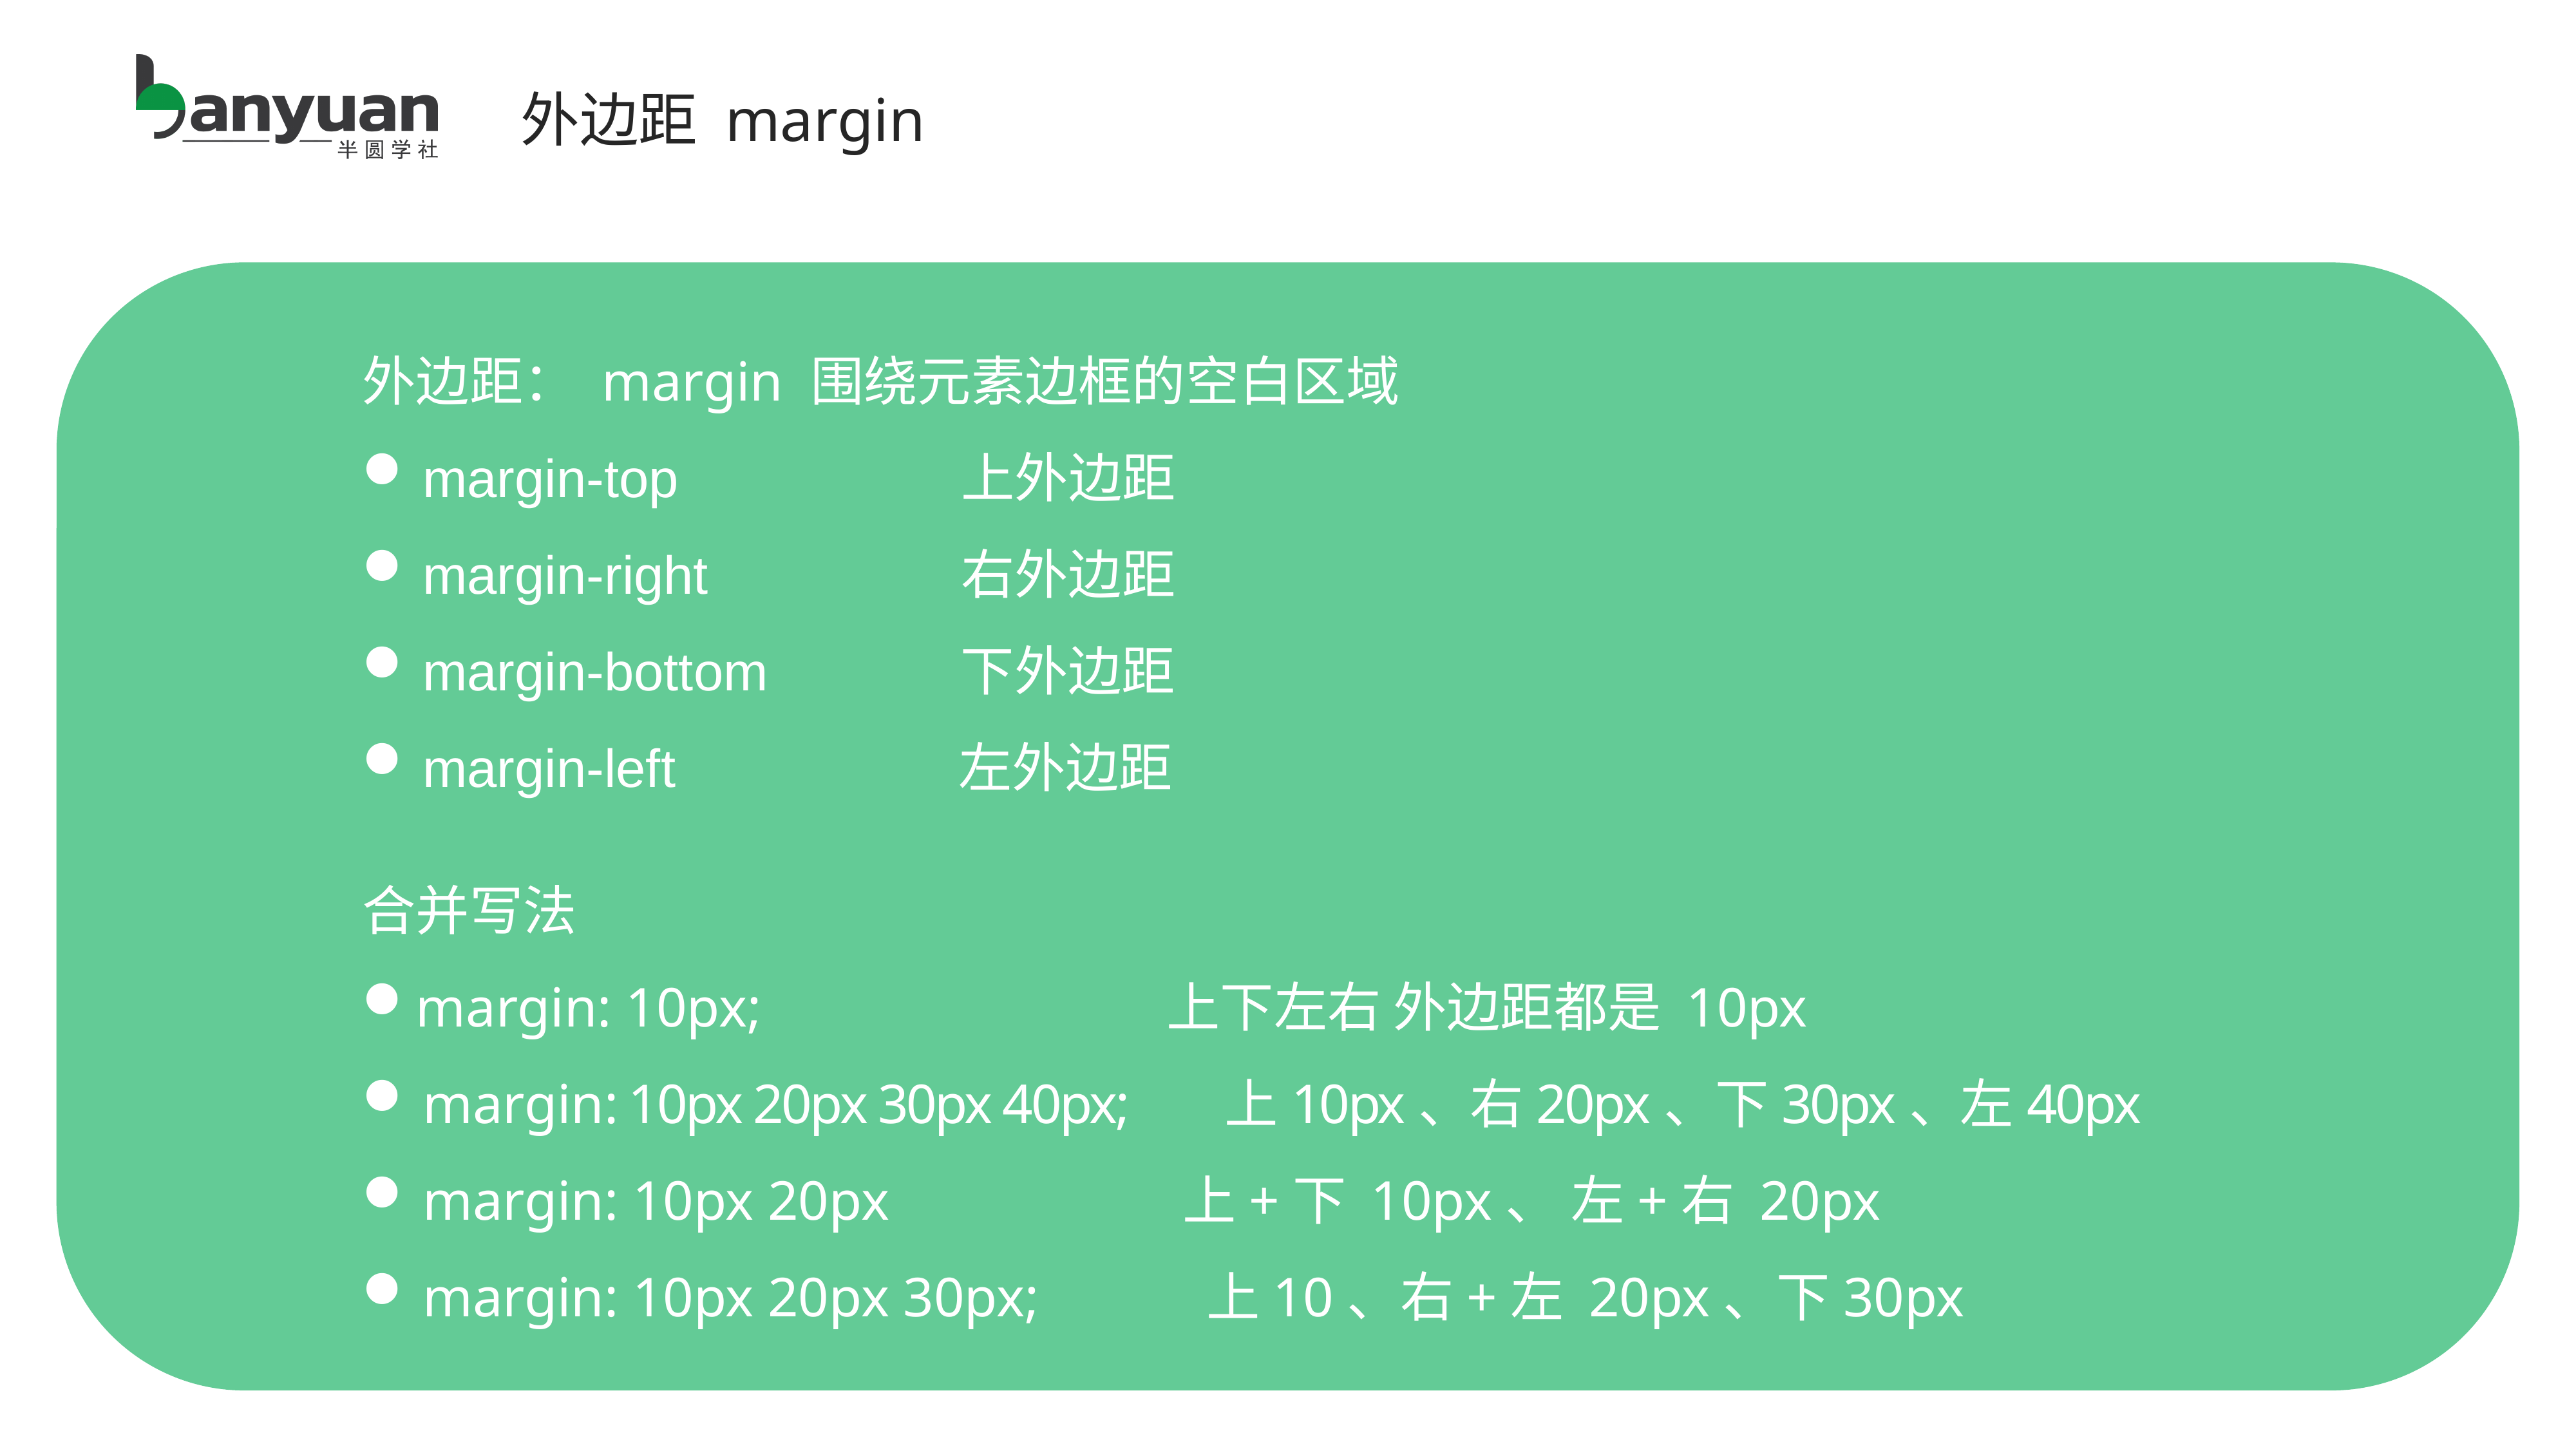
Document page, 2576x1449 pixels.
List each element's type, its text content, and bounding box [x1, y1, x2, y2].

text_box 外边距： margin 围绕元素边框的空白区域 margin-top 上外边距 margin-right 右外边距 margin-bottom 下外边距 margin-left 左外边距 合并写法 margin: 10px; 上下左右 外边距都是 10px margin: 10px 20px 30px 40px; 上10px、右20px、下30px、左40px margin: 10px 20px 上+下 10px、 左+右 20px margin: 10px 20px 30px; 上10、右+左 20px、下30px [352, 310, 2223, 1332]
text_box [55, 261, 2521, 1392]
picture [136, 54, 439, 160]
text_box 外边距 margin [511, 77, 2230, 158]
